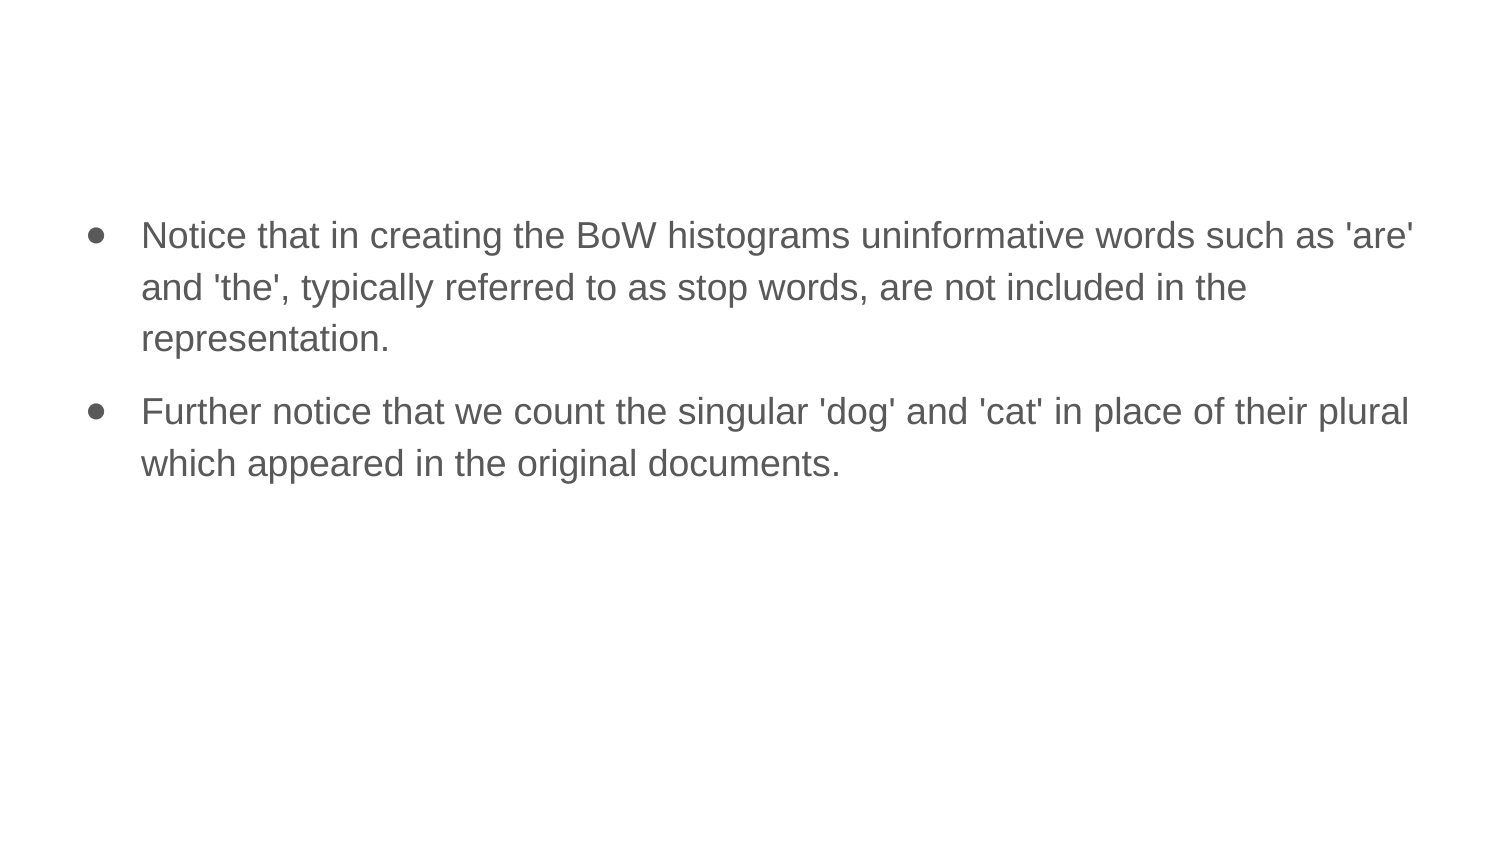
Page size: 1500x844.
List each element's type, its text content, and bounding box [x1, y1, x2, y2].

list Notice that in creating the BoW histograms uninformative words such as 'are' and 'the', typically referred to as stop words, are not included in the representation. Further notice that we count the singular 'dog' and 'cat' in place of their plural which appeared in the original documents. [51, 189, 1449, 750]
